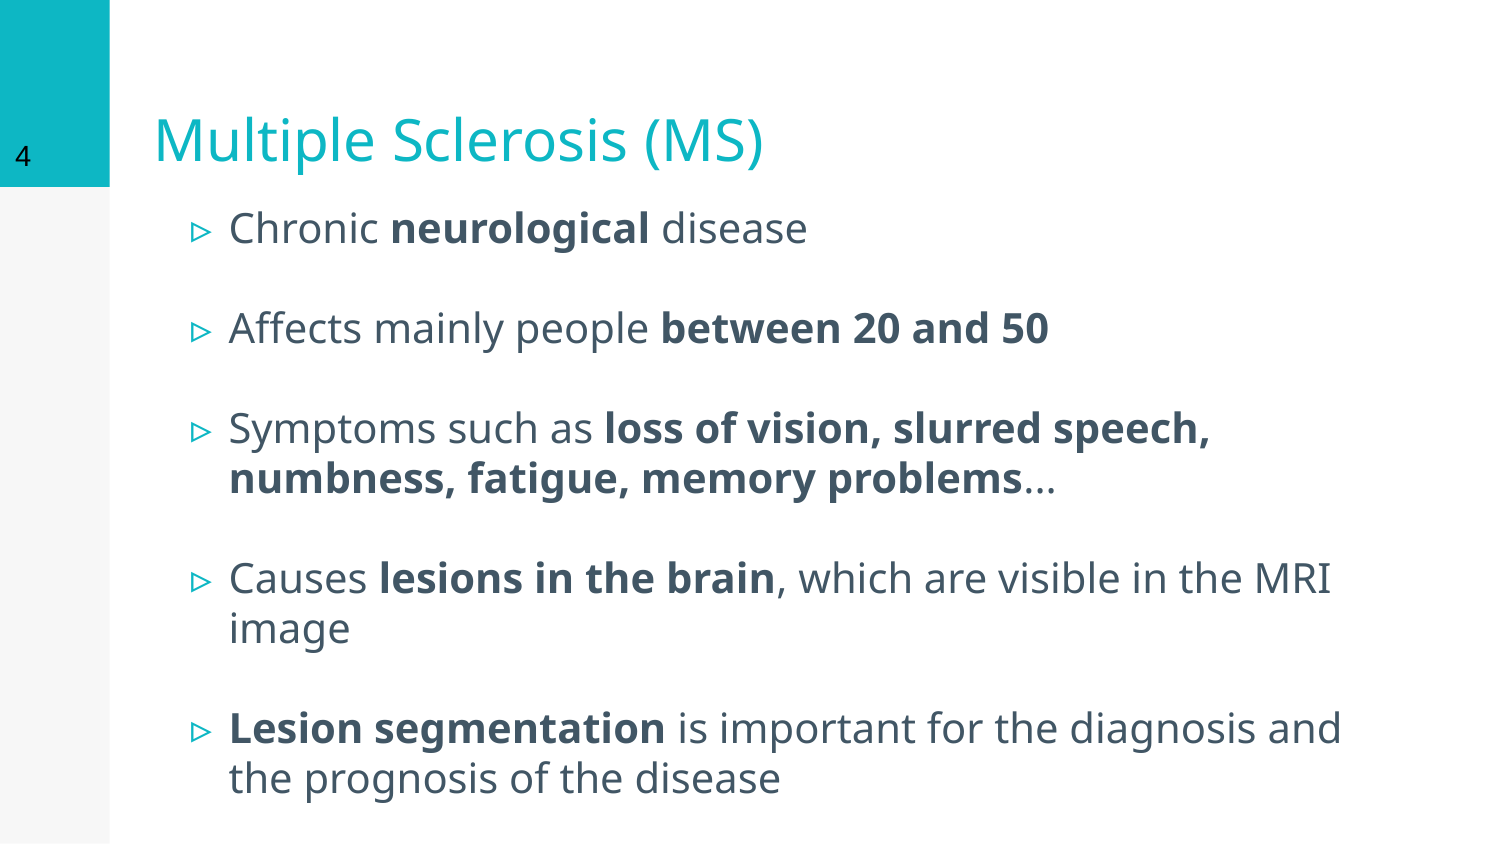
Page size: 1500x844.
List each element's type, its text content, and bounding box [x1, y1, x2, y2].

list Chronic neurological disease Affects mainly people between 20 and 50 Symptoms such as loss of vision, slurred speech, numbness, fatigue, memory problems... Causes lesions in the brain, which are visible in the MRI image Lesion segmentation is important for the diagnosis and the prognosis of the disease [138, 187, 1419, 809]
title Multiple Sclerosis (MS) [138, 0, 1174, 187]
slide_number 4 [0, 0, 110, 187]
